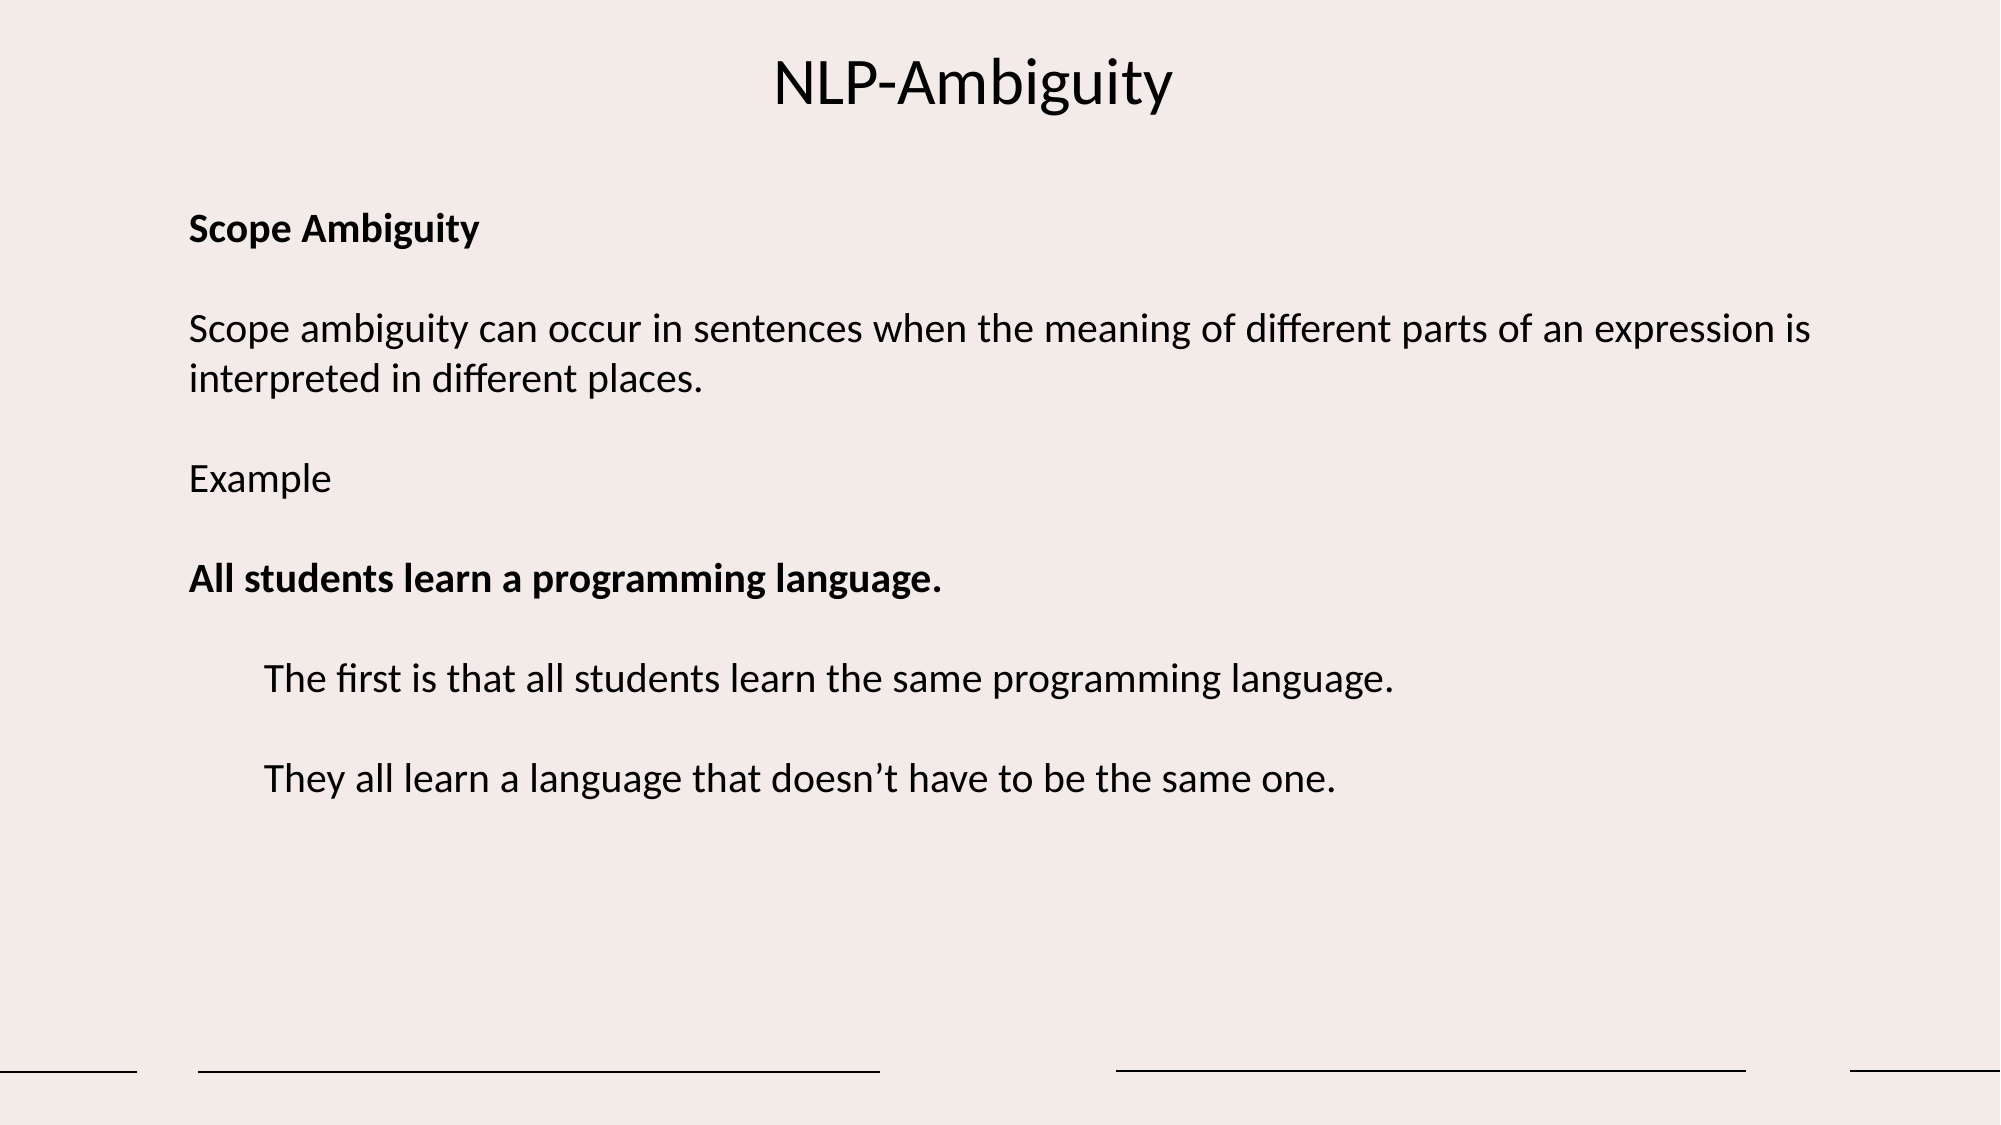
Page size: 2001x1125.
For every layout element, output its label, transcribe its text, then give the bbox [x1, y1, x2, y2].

title NLP-Ambiguity [319, 30, 1628, 117]
text_box Scope Ambiguity Scope ambiguity can occur in sentences when the meaning of different parts of an expression is interpreted in different places. Example All students learn a programming language. The first is that all students learn the same programming language. They all learn a language that doesn’t have to be the same one. [174, 193, 1826, 859]
